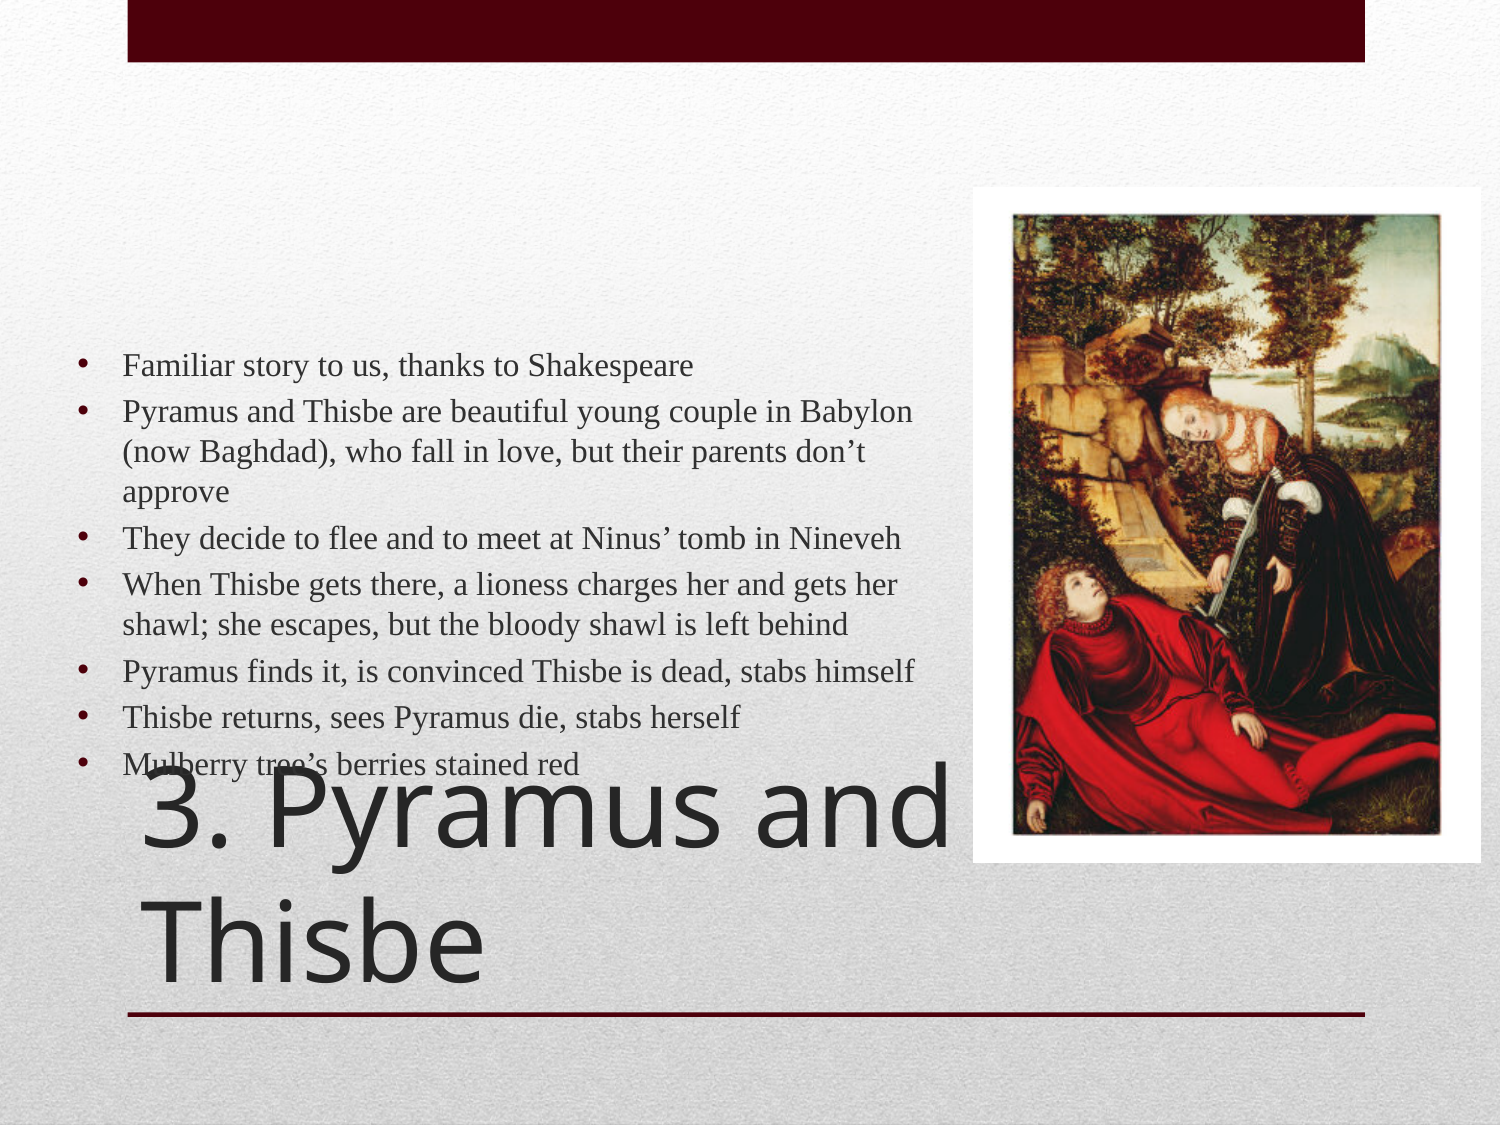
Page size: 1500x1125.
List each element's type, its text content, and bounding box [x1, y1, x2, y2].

list Familiar story to us, thanks to Shakespeare Pyramus and Thisbe are beautiful young couple in Babylon (now Baghdad), who fall in love, but their parents don’t approve They decide to flee and to meet at Ninus’ tomb in Nineveh When Thisbe gets there, a lioness charges her and gets her shawl; she escapes, but the bloody shawl is left behind Pyramus finds it, is convinced Thisbe is dead, stabs himself Thisbe returns, sees Pyramus die, stabs herself Mulberry tree’s berries stained red [62, 156, 975, 969]
picture [973, 186, 1482, 864]
title 3. Pyramus and Thisbe [125, 874, 1238, 1013]
